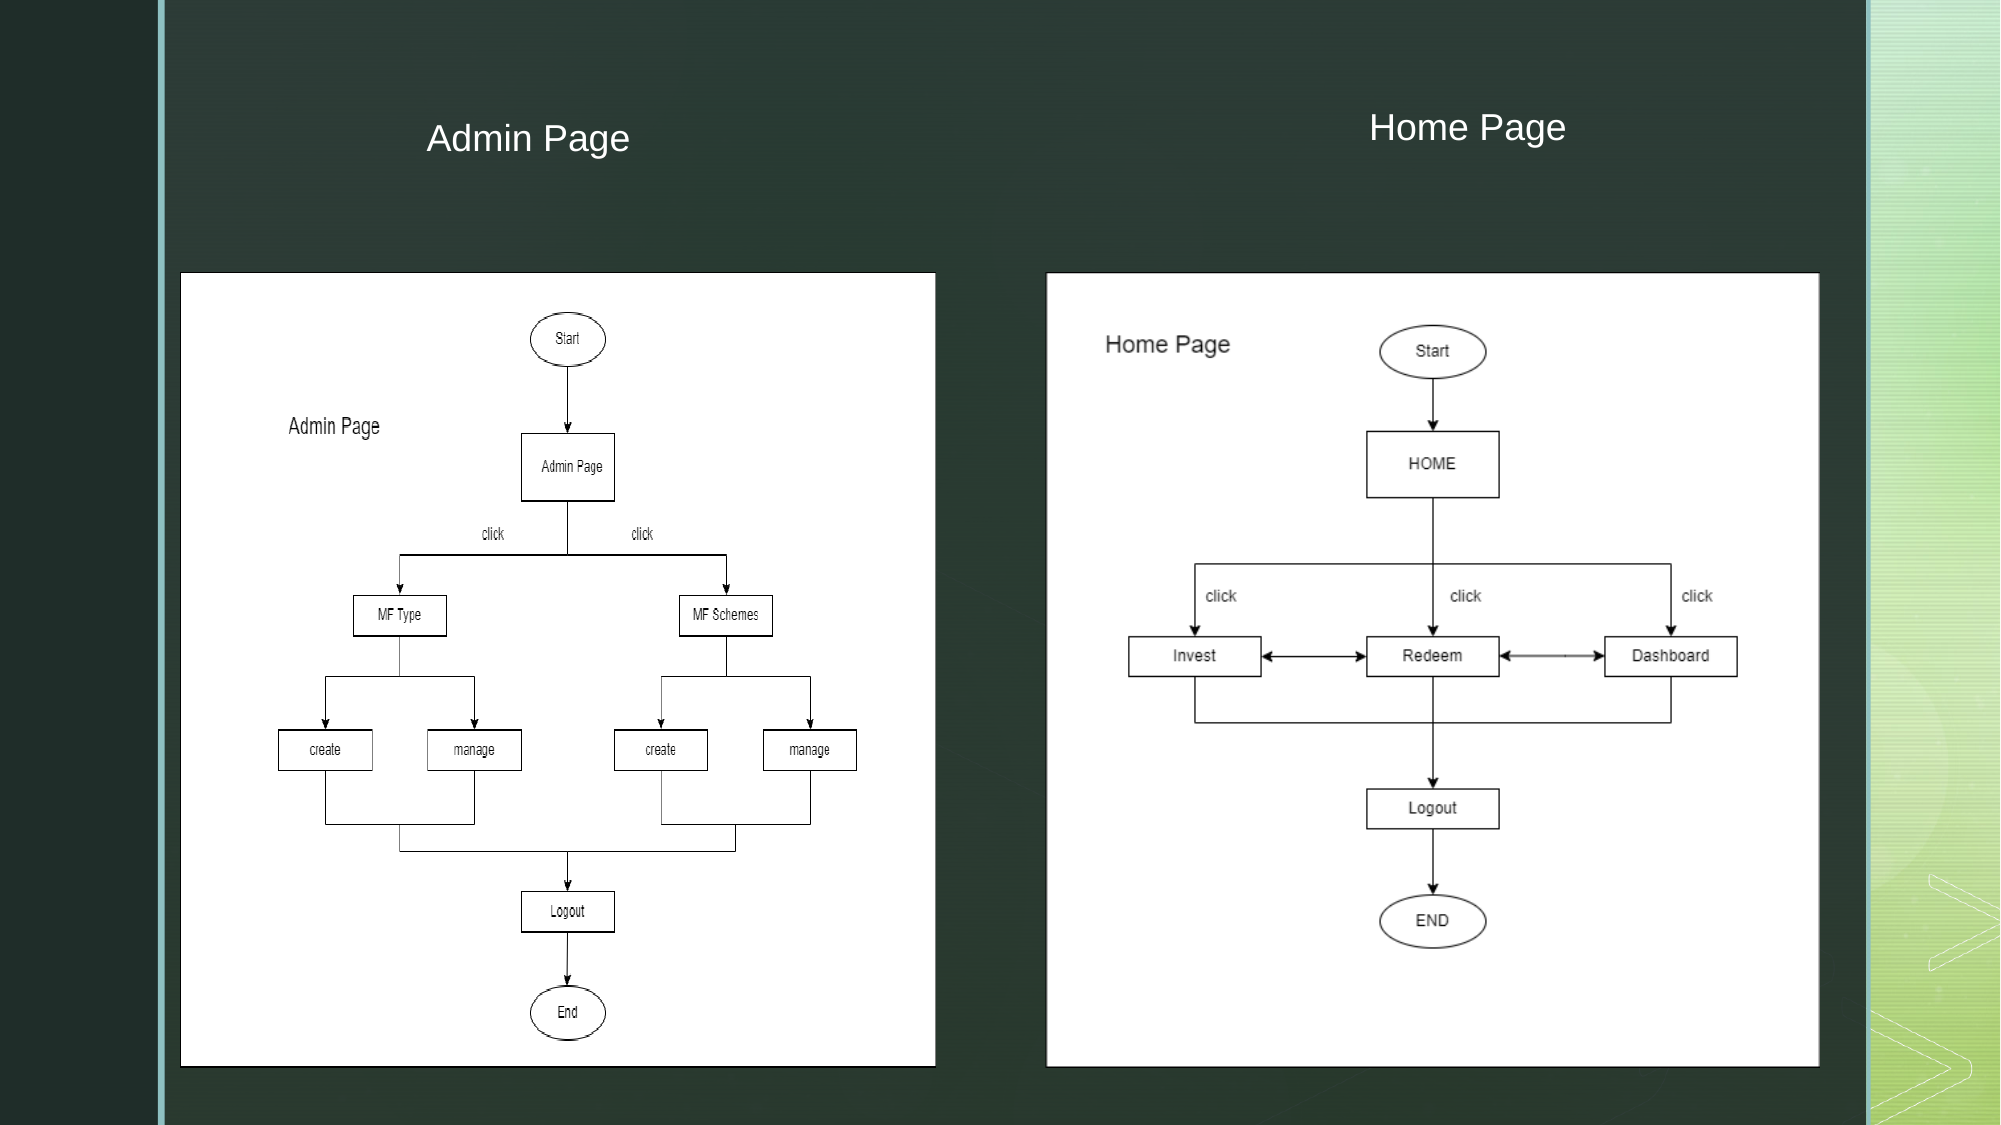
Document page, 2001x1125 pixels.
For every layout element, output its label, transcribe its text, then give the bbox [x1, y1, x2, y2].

picture [179, 272, 936, 1068]
picture [1871, 0, 2001, 1125]
text_box Admin Page [411, 106, 646, 167]
text_box Home Page [1354, 95, 1582, 156]
picture [1045, 272, 1821, 1068]
